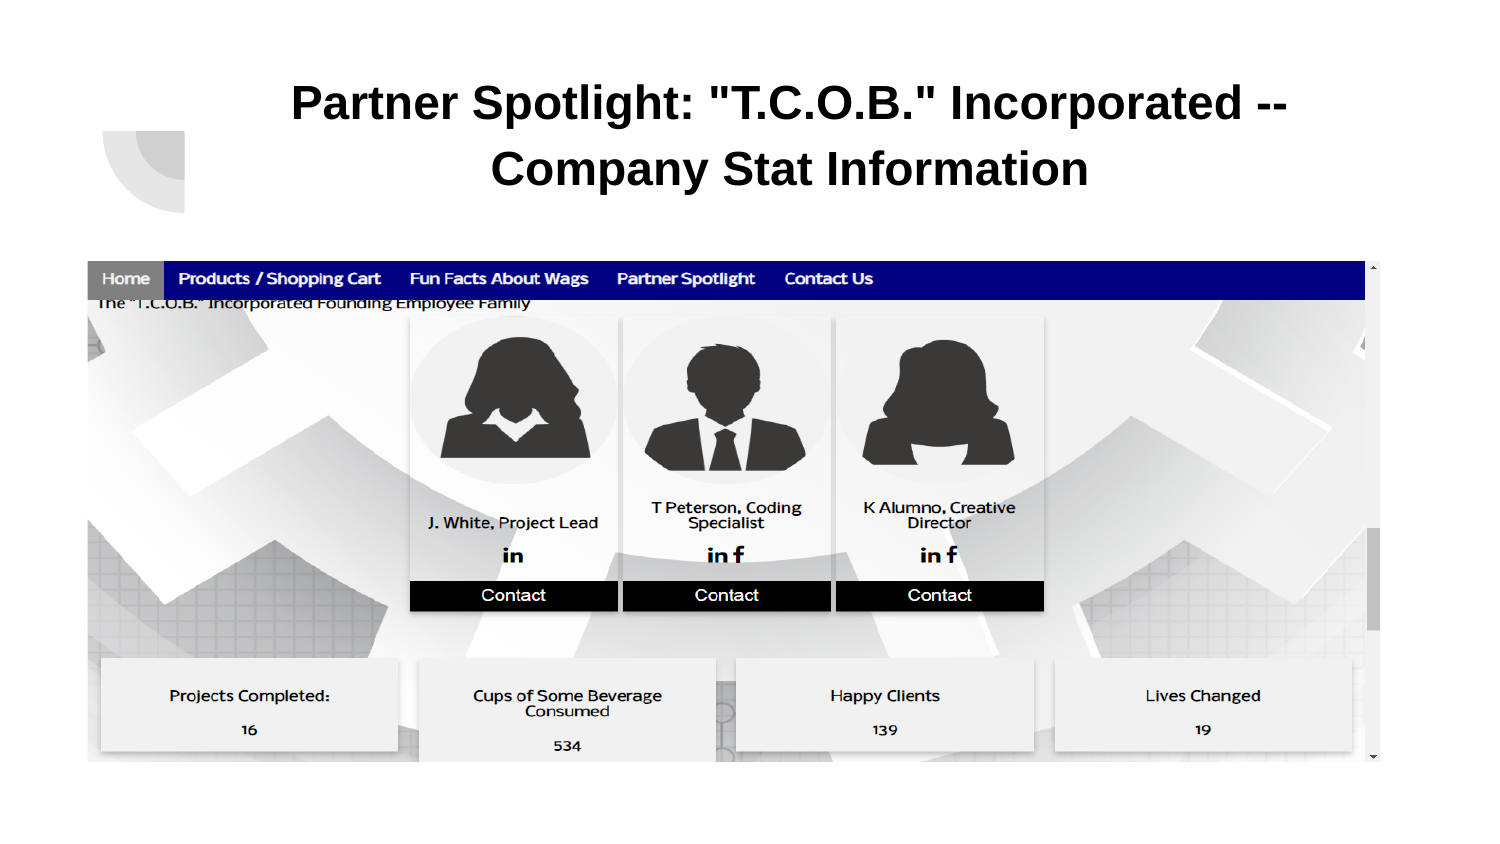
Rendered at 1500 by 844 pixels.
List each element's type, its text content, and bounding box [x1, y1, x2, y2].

picture [87, 261, 1381, 762]
title Partner Spotlight: "T.C.O.B." Incorporated -- Company Stat Information [213, 48, 1368, 213]
